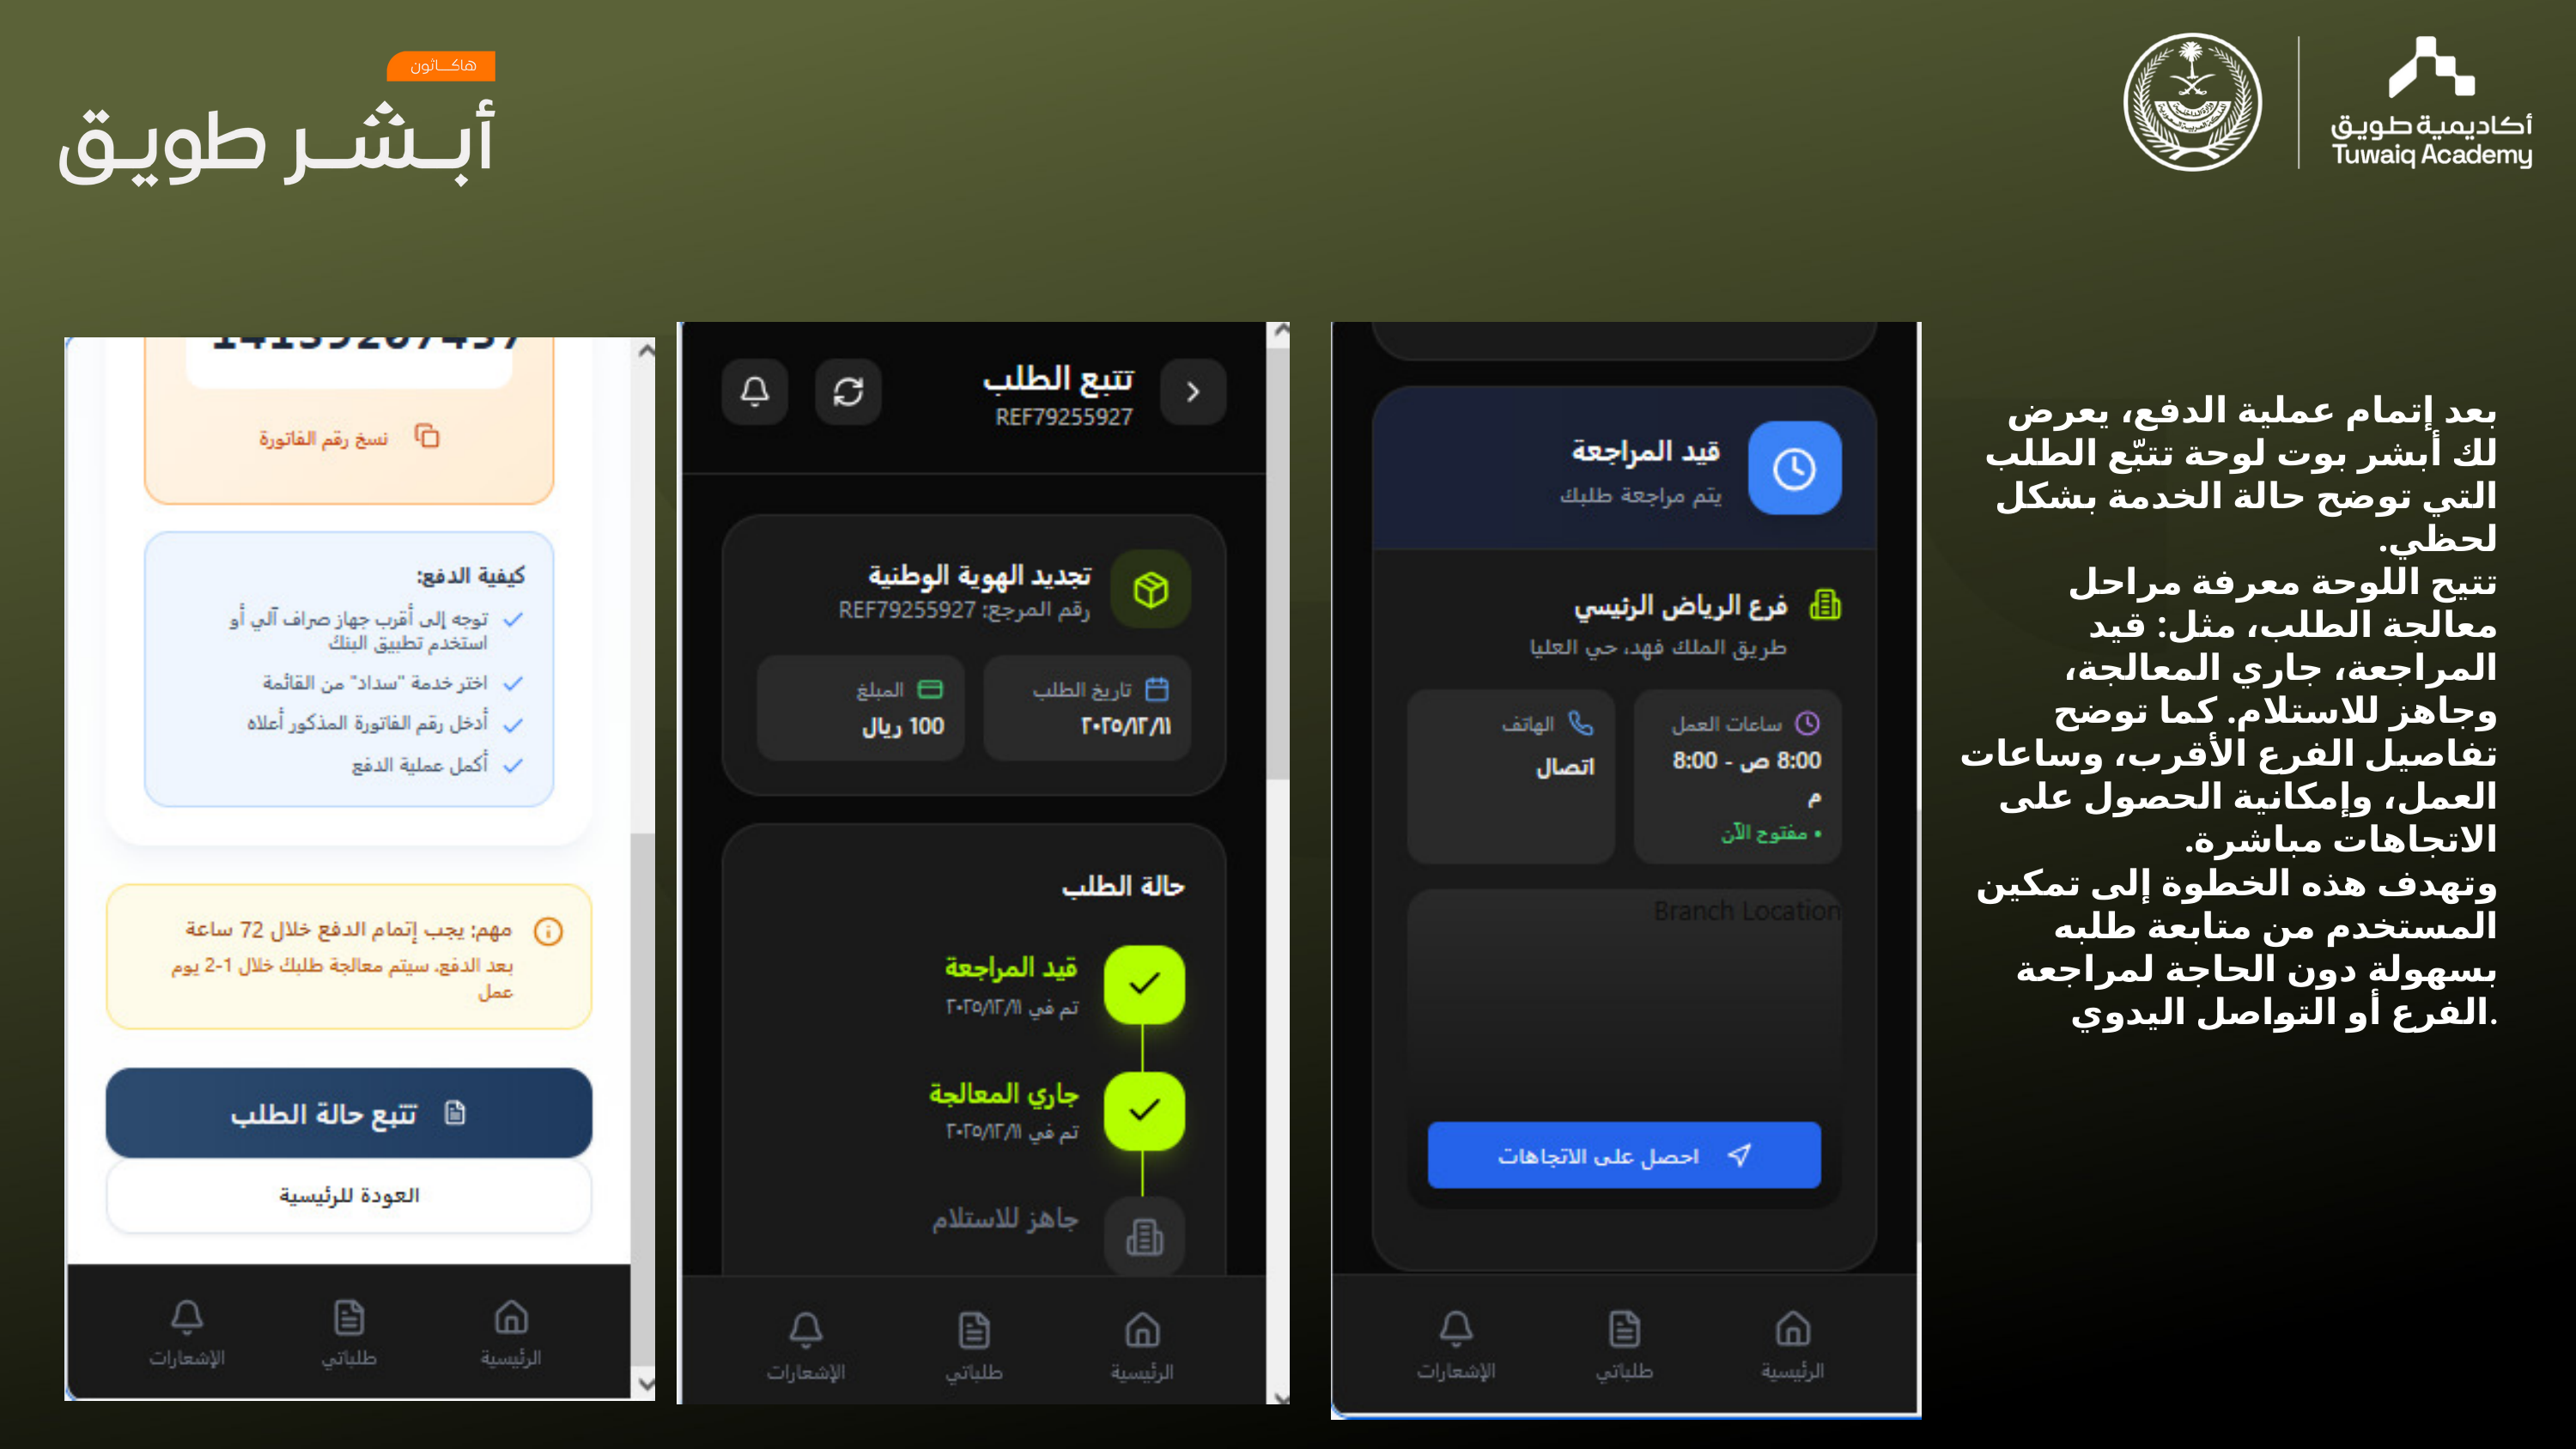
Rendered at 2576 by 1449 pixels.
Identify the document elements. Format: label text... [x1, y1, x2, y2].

text_box بعد إتمام عملية الدفع، يعرض لك أبشر بوت لوحة تتبّع الطلب التي توضح حالة الخدمة بشكل لحظي. تتيح اللوحة معرفة مراحل معالجة الطلب، مثل: قيد المراجعة، جاري المعالجة، وجاهز للاستلام. كما توضح تفاصيل الفرع الأقرب، وساعات العمل، وإمكانية الحصول على الاتجاهات مباشرة. وتهدف هذه الخطوة إلى تمكين المستخدم من متابعة طلبه بسهولة دون الحاجة لمراجعة الفرع أو التواصل اليدوي. [1942, 380, 2512, 1038]
picture [0, 0, 2576, 1449]
